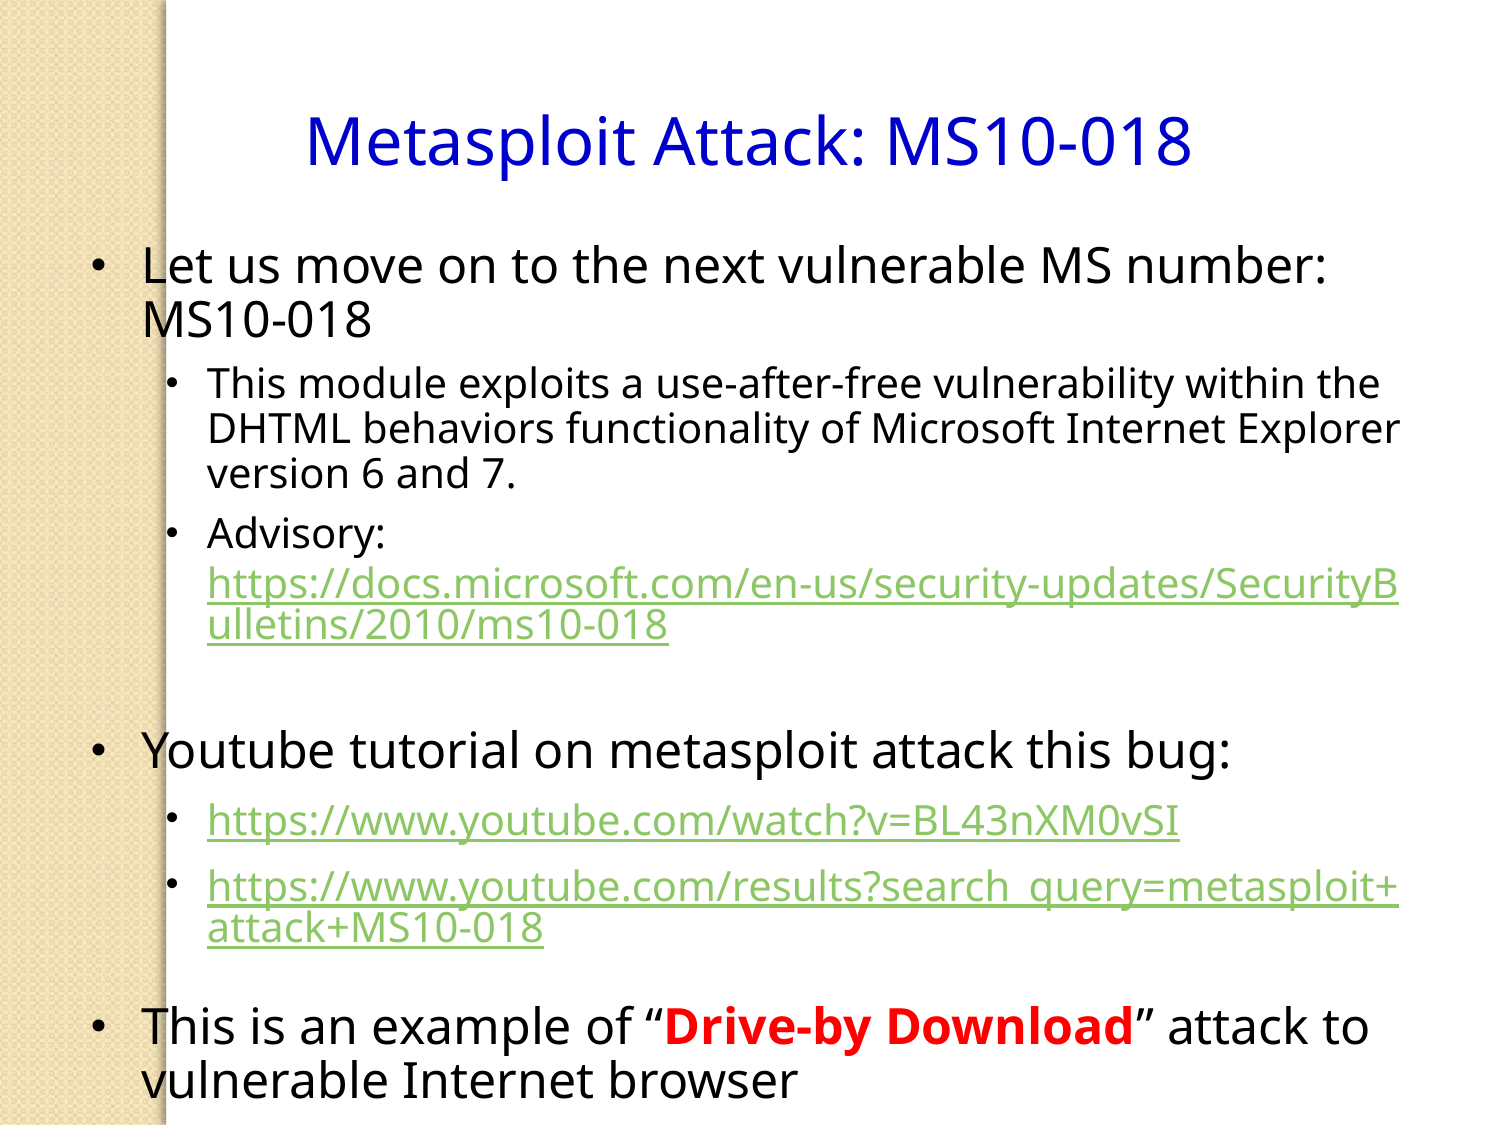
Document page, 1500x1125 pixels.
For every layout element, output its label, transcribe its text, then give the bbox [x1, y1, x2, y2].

text_box Metasploit Attack: MS10-018 [74, 45, 1425, 232]
picture [0, 0, 166, 1125]
text_box Let us move on to the next vulnerable MS number: MS10-018 This module exploits a use-after-free vulnerability within the DHTML behaviors functionality of Microsoft Internet Explorer version 6 and 7. Advisory: https://docs.microsoft.com/en-us/security-updates/SecurityBulletins/2010/ms10-018 Youtube tutorial on metasploit attack this bug: https://www.youtube.com/watch?v=BL43nXM0vSI https://www.youtube.com/results?search_query=metasploit+attack+MS10-018 This is an example of “Drive-by Download” attack to vulnerable Internet browser [74, 232, 1425, 1063]
